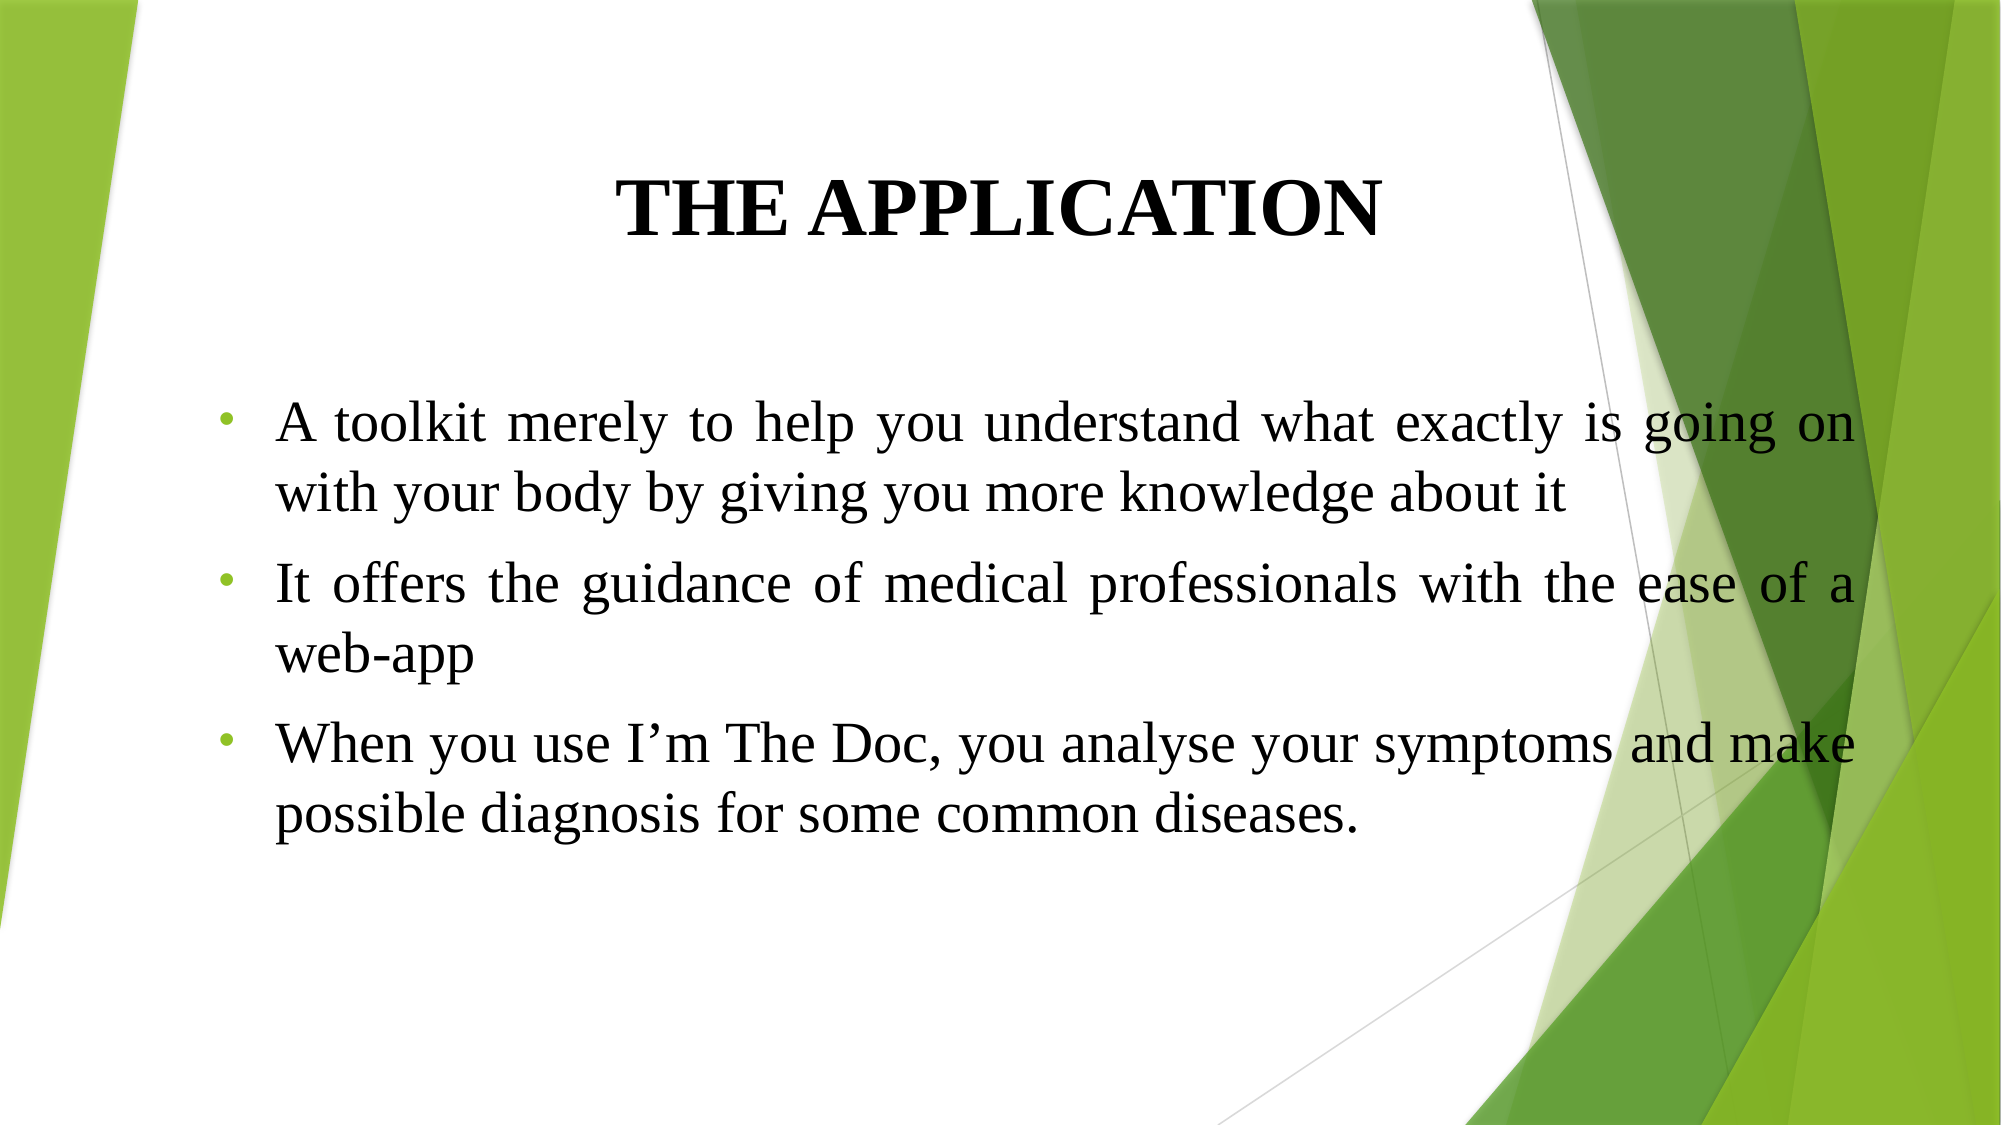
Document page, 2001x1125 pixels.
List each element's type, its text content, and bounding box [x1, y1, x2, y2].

subtitle A toolkit merely to help you understand what exactly is going on with your body by giving you more knowledge about it It offers the guidance of medical professionals with the ease of a web-app When you use I’m The Doc, you analyse your symptoms and make possible diagnosis for some common diseases. [203, 376, 1872, 1066]
title THE APPLICATION [249, 58, 1750, 260]
